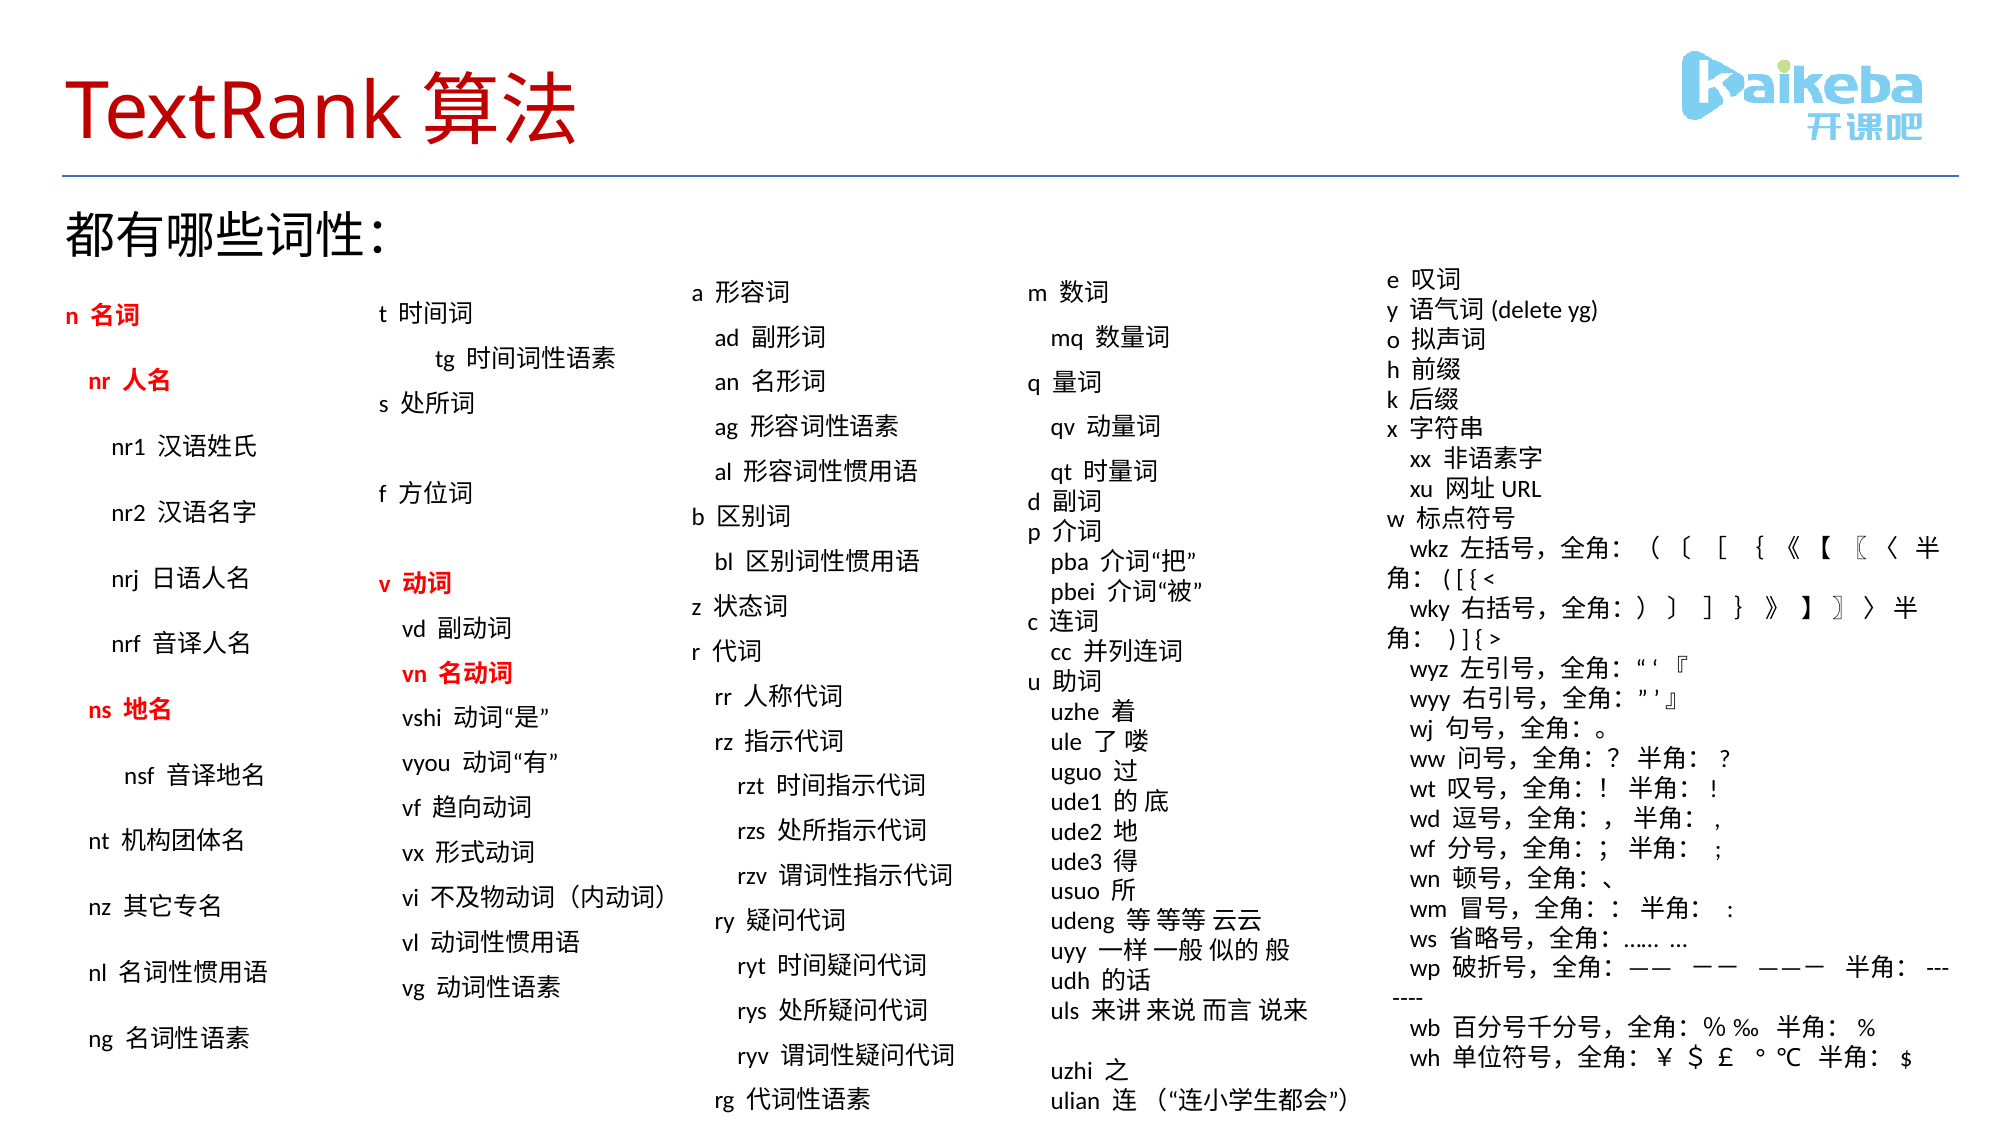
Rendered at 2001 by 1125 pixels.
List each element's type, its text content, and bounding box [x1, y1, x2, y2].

title TextRank算法 [57, 59, 1728, 167]
text_box 都有哪些词性： n 名词 nr 人名 nr1 汉语姓氏 nr2 汉语名字 nrj 日语人名 nrf 音译人名 ns 地名 nsf 音译地名 nt 机构团体名 nz 其它专名 nl 名词性惯用语 ng 名词性语素 [57, 166, 478, 1080]
text_box m 数词 mq 数量词 q 量词 qv 动量词 qt 时量词 d 副词 p 介词 pba 介词“把” pbei 介词“被” c 连词 cc 并列连词 u 助词 uzhe 着 ule 了 喽 uguo 过 ude1 的 底 ude2 地 ude3 得 usuo 所 udeng 等 等等 云云 uyy 一样 一般 似的 般 udh 的话 uls 来讲 来说 而言 说来 uzhi 之 ulian 连 （“连小学生都会”） [1020, 253, 1437, 1122]
text_box e 叹词 y 语气词(delete yg) o 拟声词 h 前缀 k 后缀 x 字符串 xx 非语素字 xu 网址URL w 标点符号 wkz 左括号，全角：（ 〔 ［ ｛ 《 【 〖 〈 半角：( [ { < wky 右括号，全角：） 〕 ］ ｝ 》 】 〗 〉 半角： ) ] { > wyz 左引号，全角：“ ‘ 『 wyy 右引号，全角：” ’ 』 wj 句号，全角：。 ww 问号，全角：？ 半角：? wt 叹号，全角：！ 半角：! wd 逗号，全角：， 半角：, wf 分号，全角：； 半角： ; wn 顿号，全角：、 wm 冒号，全角：： 半角： : ws 省略号，全角：…… … wp 破折号，全角：—— －－ ——－ 半角：--- ---- wb 百分号千分号，全角：％ ‰ 半角：% wh 单位符号，全角：￥ ＄ ￡ ° ℃ 半角：$ [1379, 225, 1958, 1080]
text_box a 形容词 ad 副形词 an 名形词 ag 形容词性语素 al 形容词性惯用语 b 区别词 bl 区别词性惯用语 z 状态词 r 代词 rr 人称代词 rz 指示代词 rzt 时间指示代词 rzs 处所指示代词 rzv 谓词性指示代词 ry 疑问代词 ryt 时间疑问代词 rys 处所疑问代词 ryv 谓词性疑问代词 rg 代词性语素 [684, 253, 1101, 1125]
text_box t 时间词 tg 时间词性语素 s 处所词 f 方位词 v 动词 vd 副动词 vn 名动词 vshi 动词“是” vyou 动词“有” vf 趋向动词 vx 形式动词 vi 不及物动词（内动词） vl 动词性惯用语 vg 动词性语素 [371, 275, 684, 1009]
